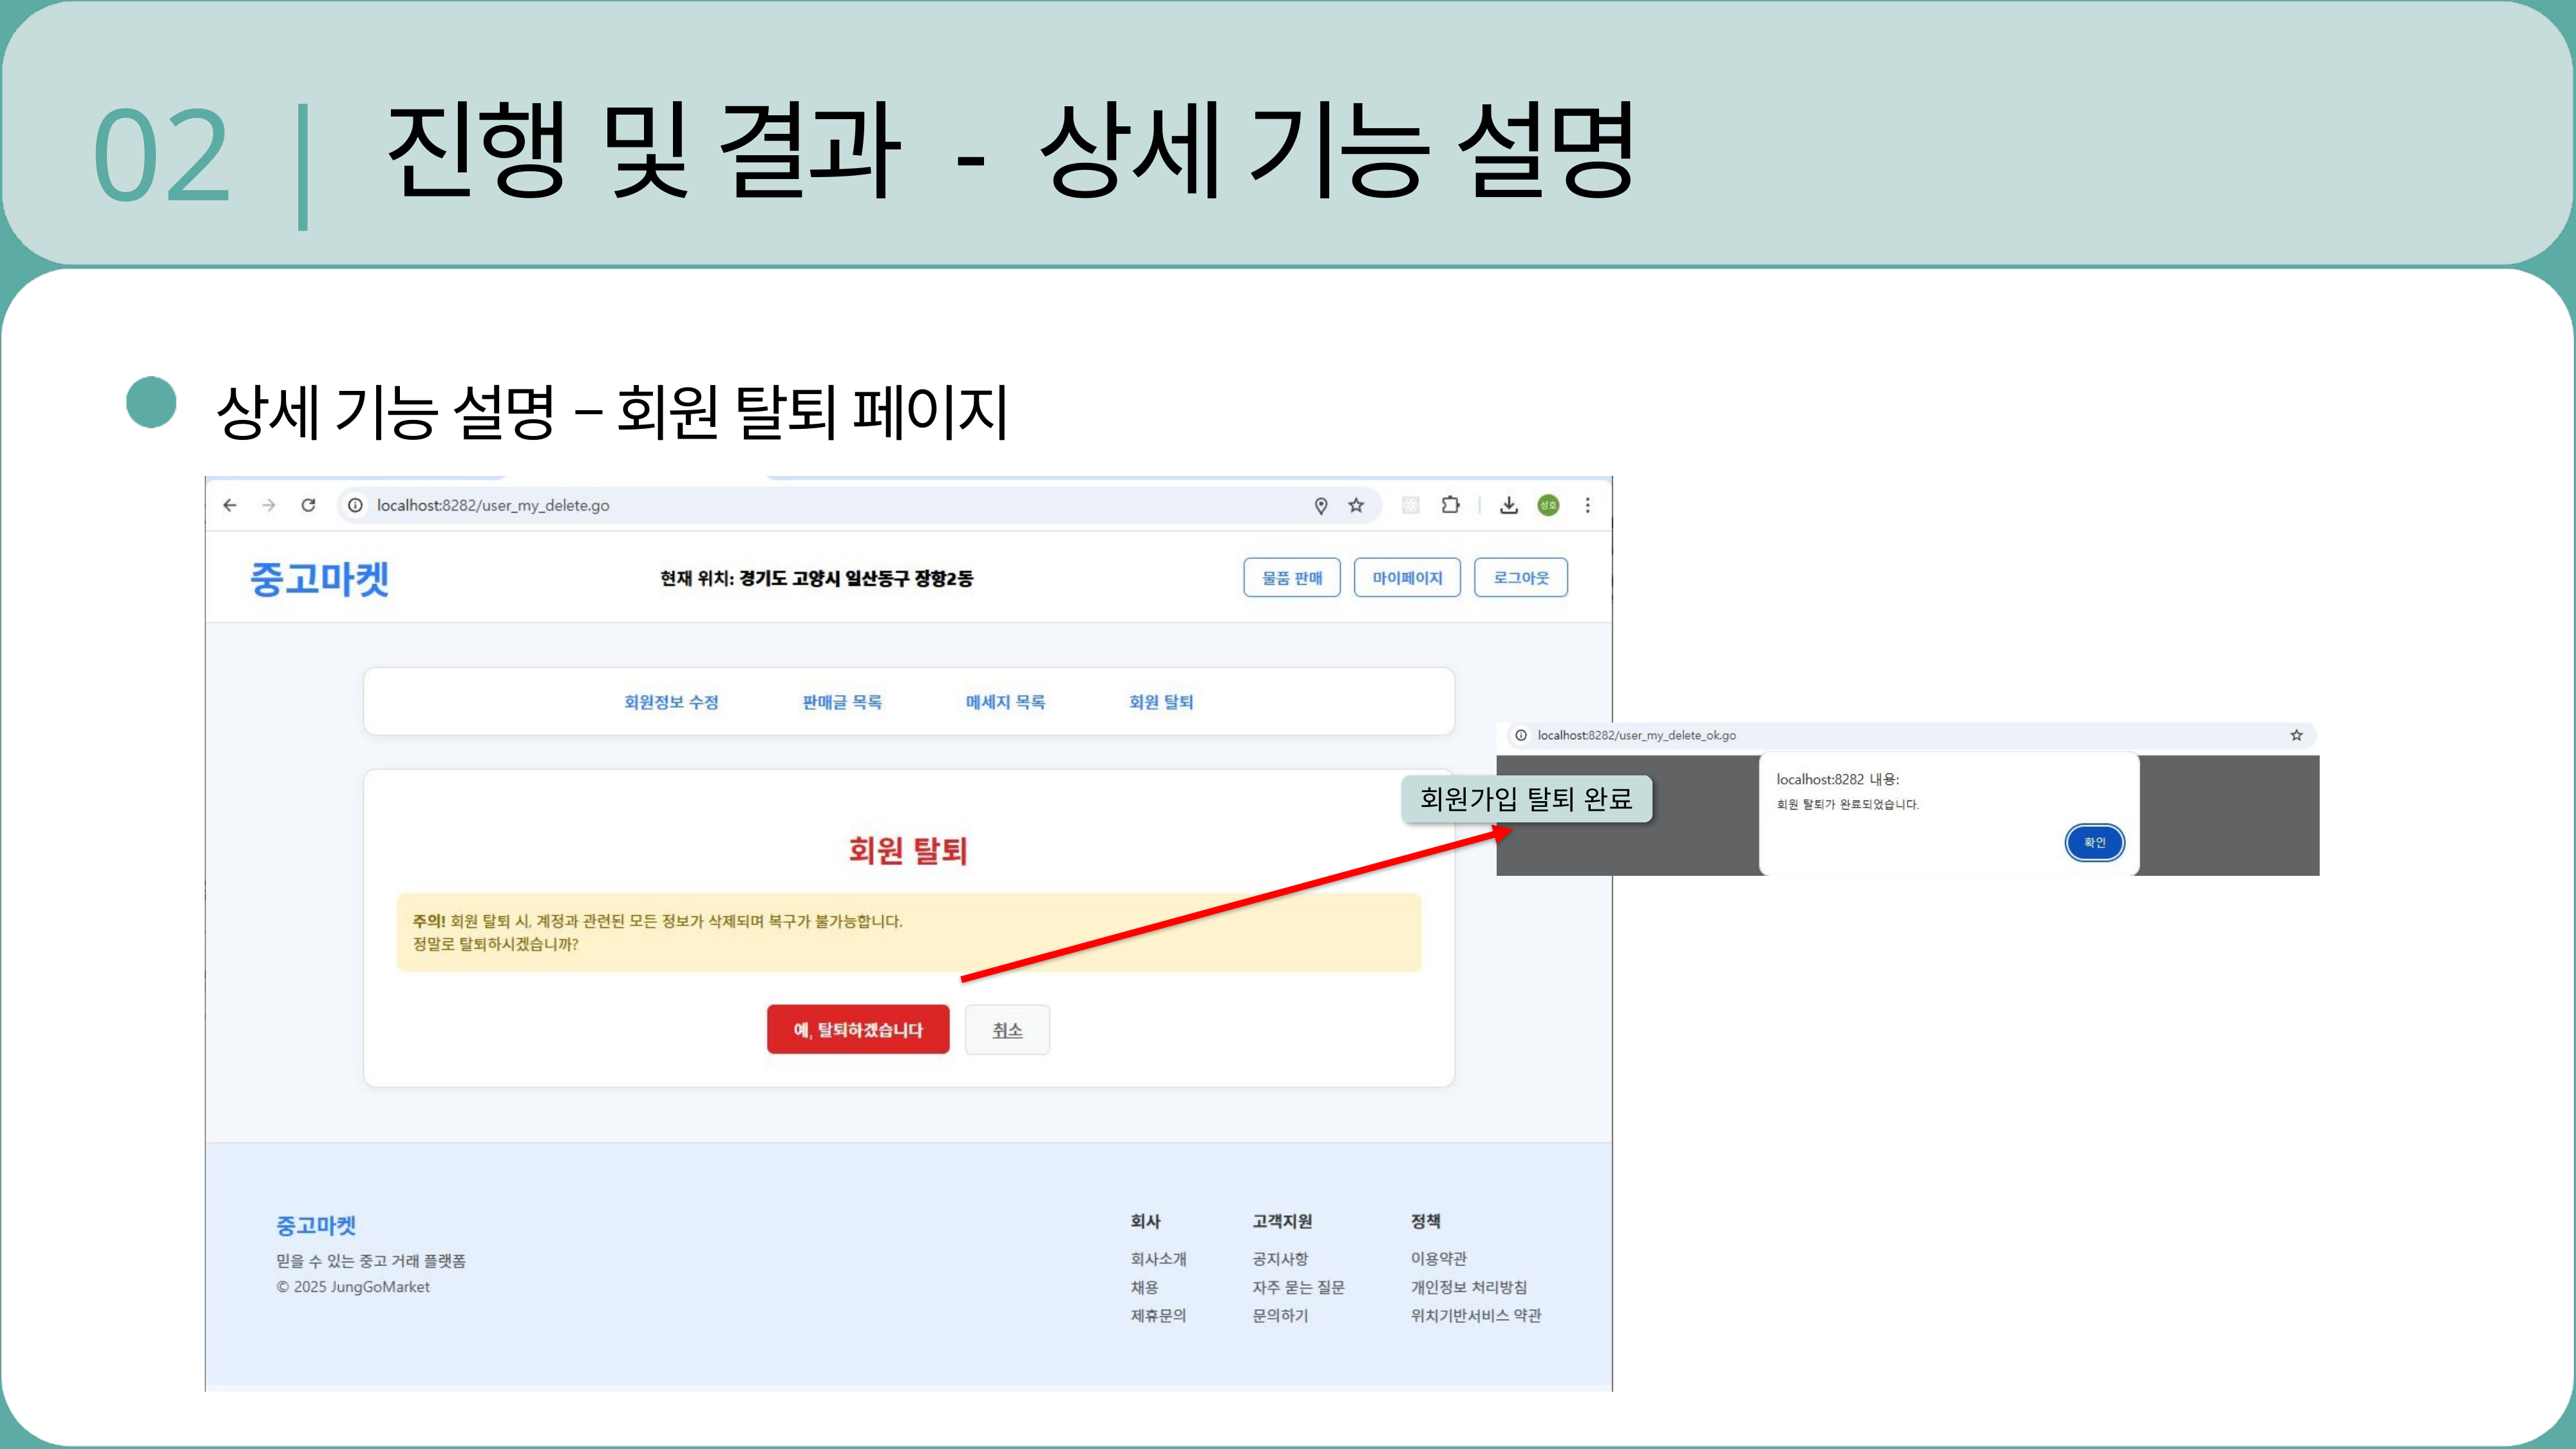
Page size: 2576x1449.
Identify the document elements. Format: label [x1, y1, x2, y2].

text_box [961, 829, 1514, 980]
picture [0, 0, 2576, 1449]
